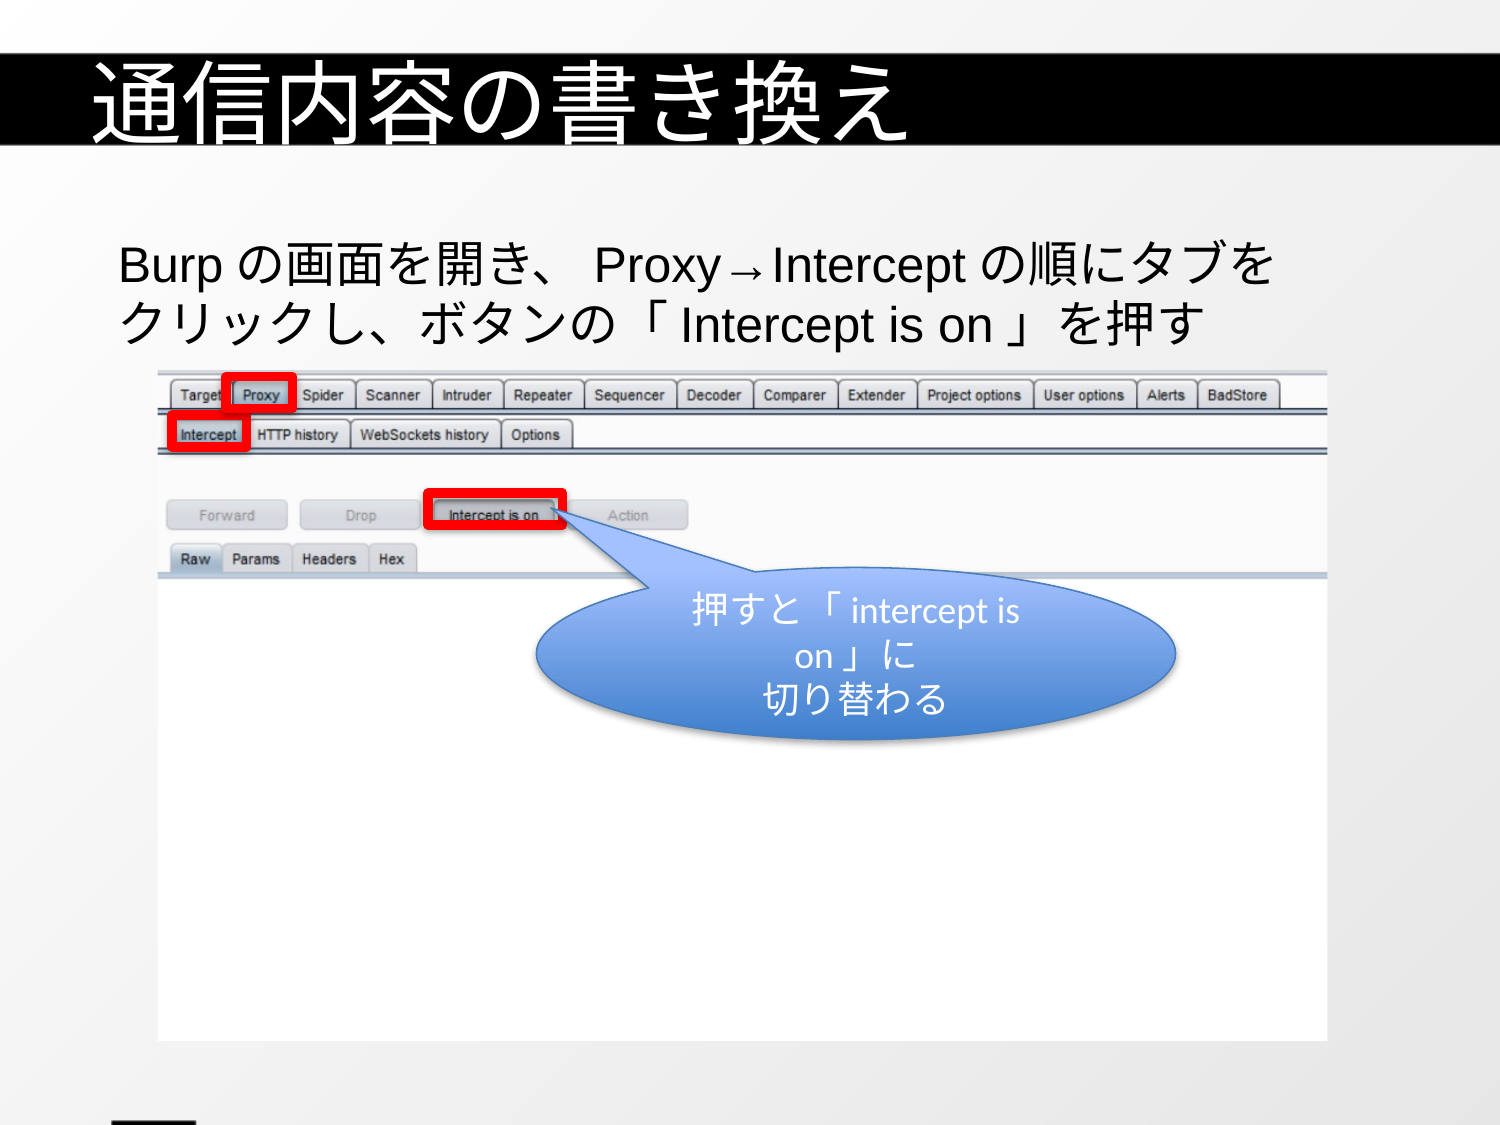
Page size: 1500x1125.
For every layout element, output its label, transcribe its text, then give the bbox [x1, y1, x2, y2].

text_box Burpの画面を開き、Proxy→Interceptの順にタブを クリックし、ボタンの「Intercept is on」を押す [103, 225, 1307, 360]
title 通信内容の書き換え [75, 45, 1425, 156]
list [157, 369, 1328, 1041]
picture [0, 0, 1500, 1125]
